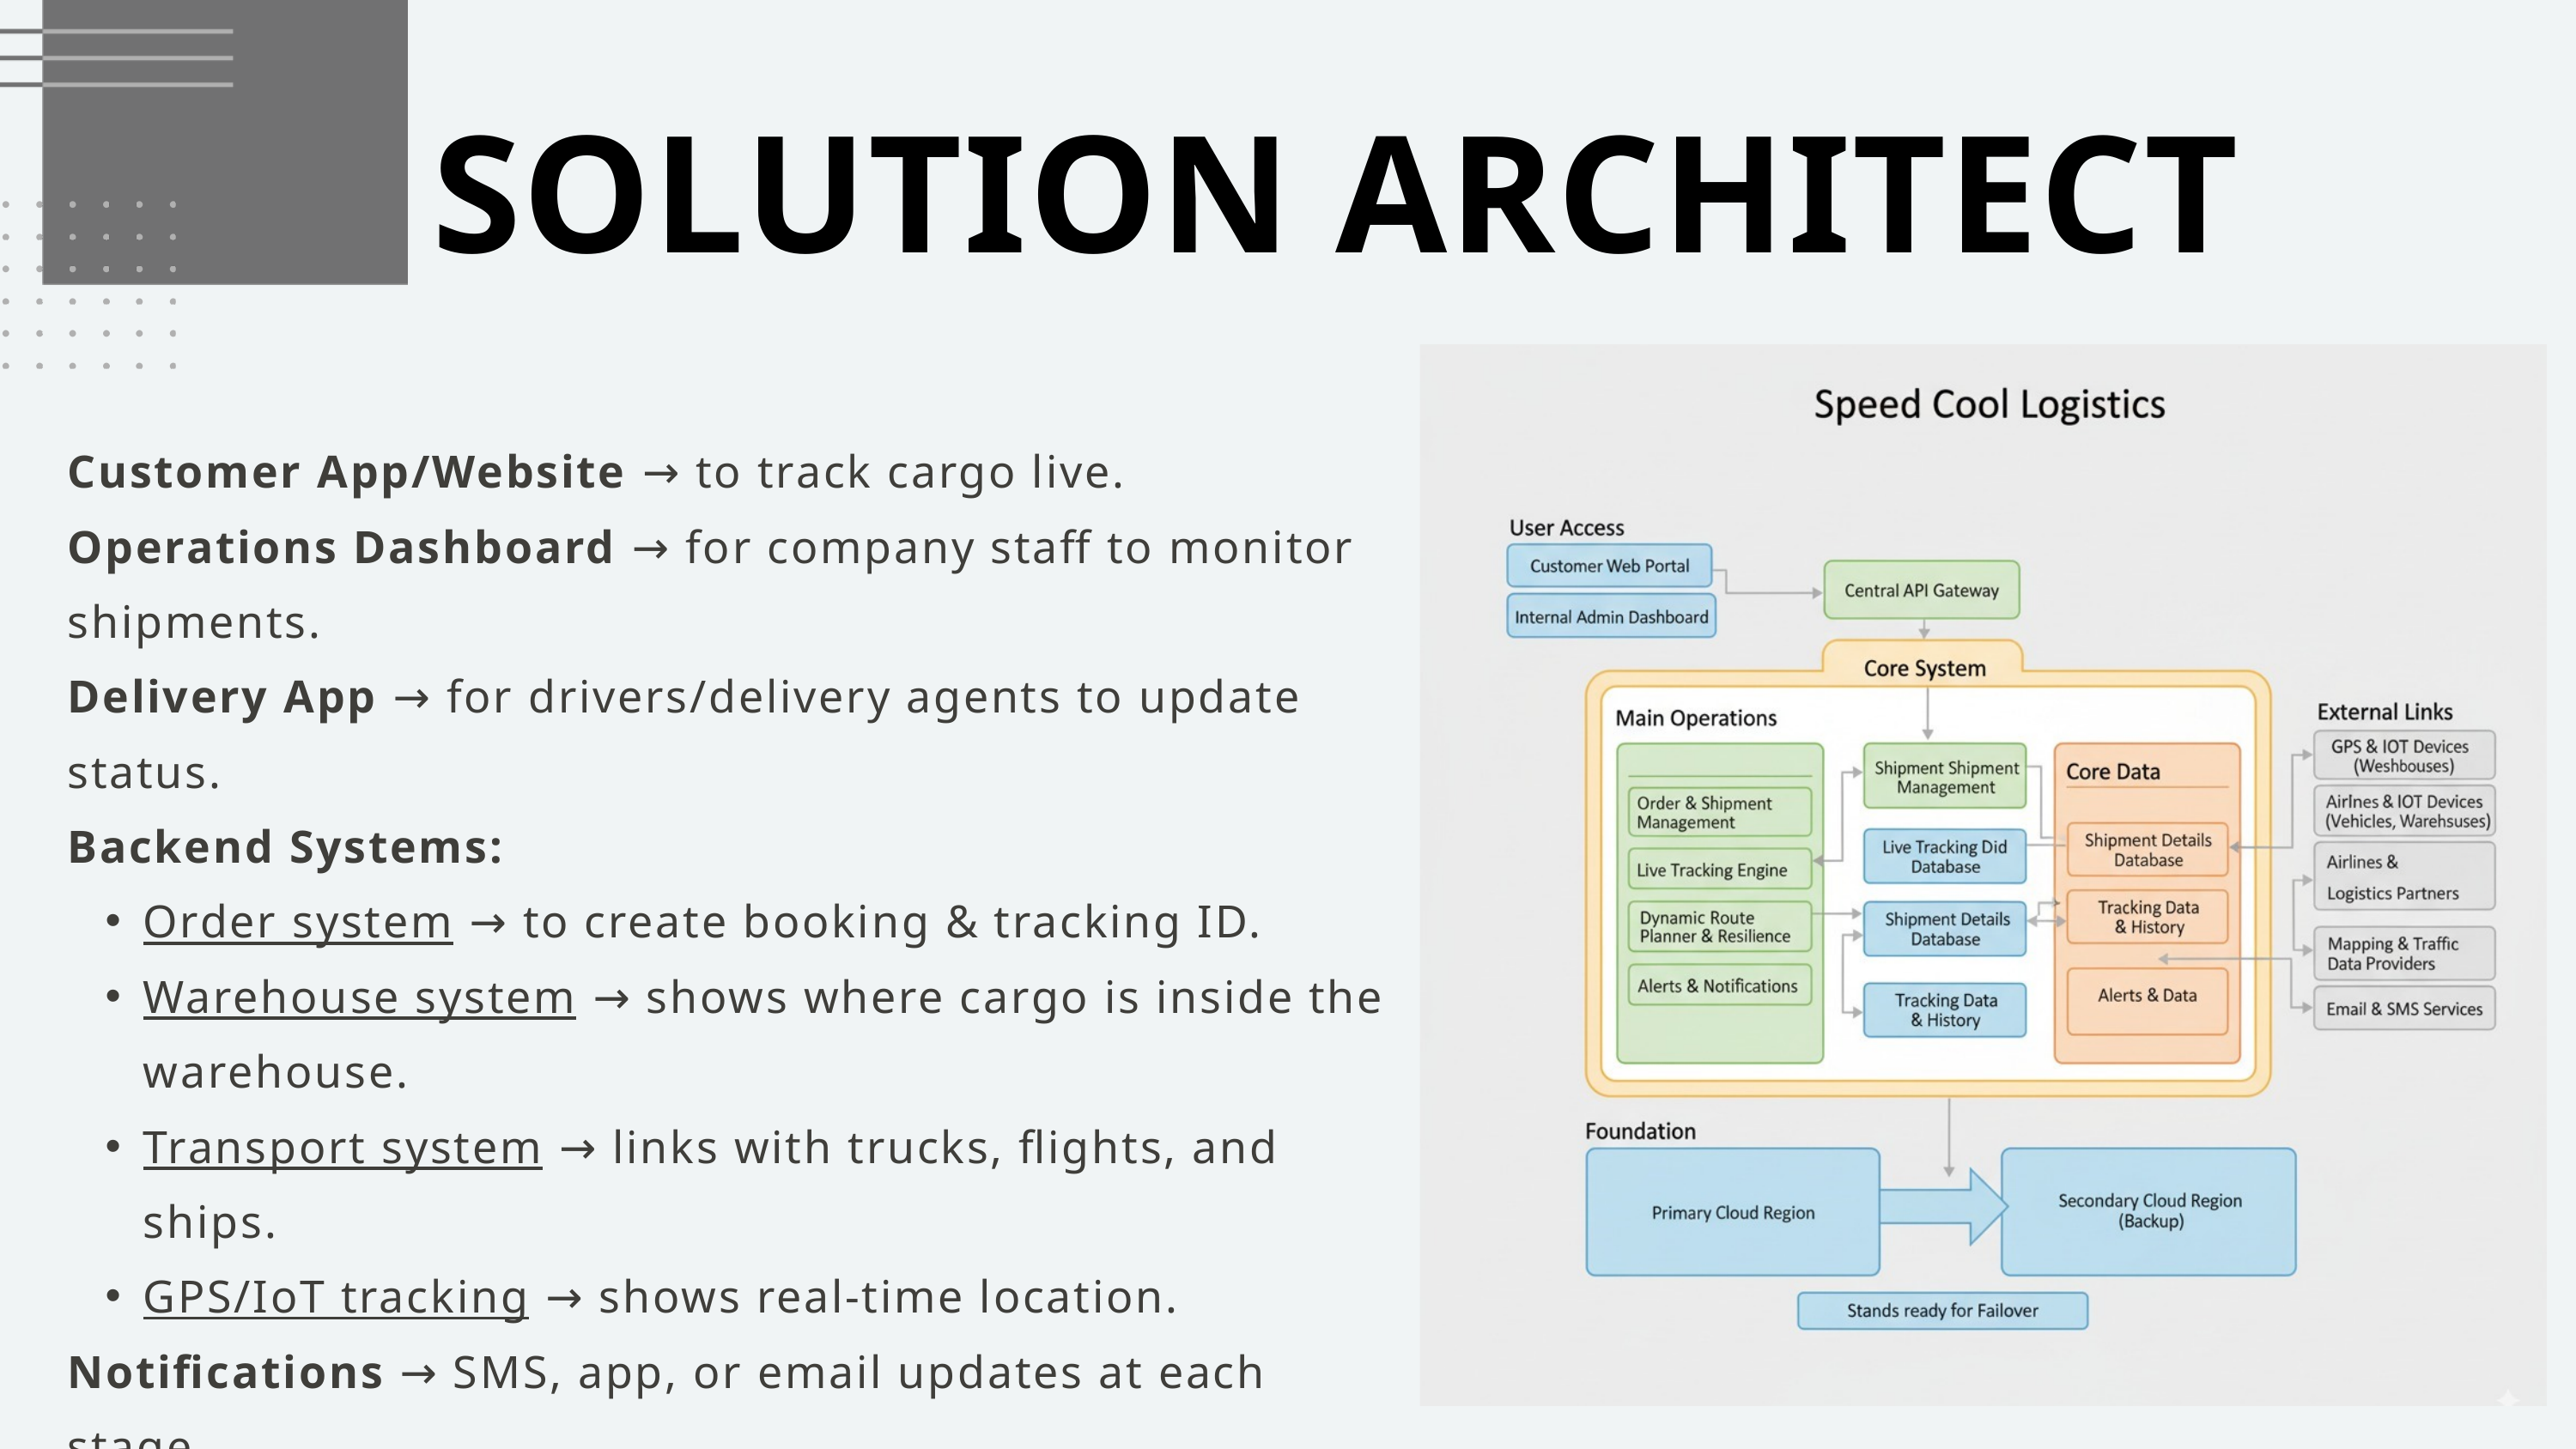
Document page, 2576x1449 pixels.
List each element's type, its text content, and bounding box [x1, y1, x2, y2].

text_box Customer App/Website → to track cargo live. Operations Dashboard → for company staff to monitor shipments. Delivery App → for drivers/delivery agents to update status. Backend Systems: Order system → to create booking & tracking ID. Warehouse system → shows where cargo is inside the warehouse. Transport system → links with trucks, flights, and ships. GPS/IoT tracking → shows real-time location. Notifications → SMS, app, or email updates at each stage. [67, 421, 1420, 1449]
text_box SOLUTION ARCHITECT [175, 90, 2498, 285]
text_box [1419, 344, 2548, 1407]
text_box [0, 201, 176, 369]
text_box [0, 0, 409, 201]
